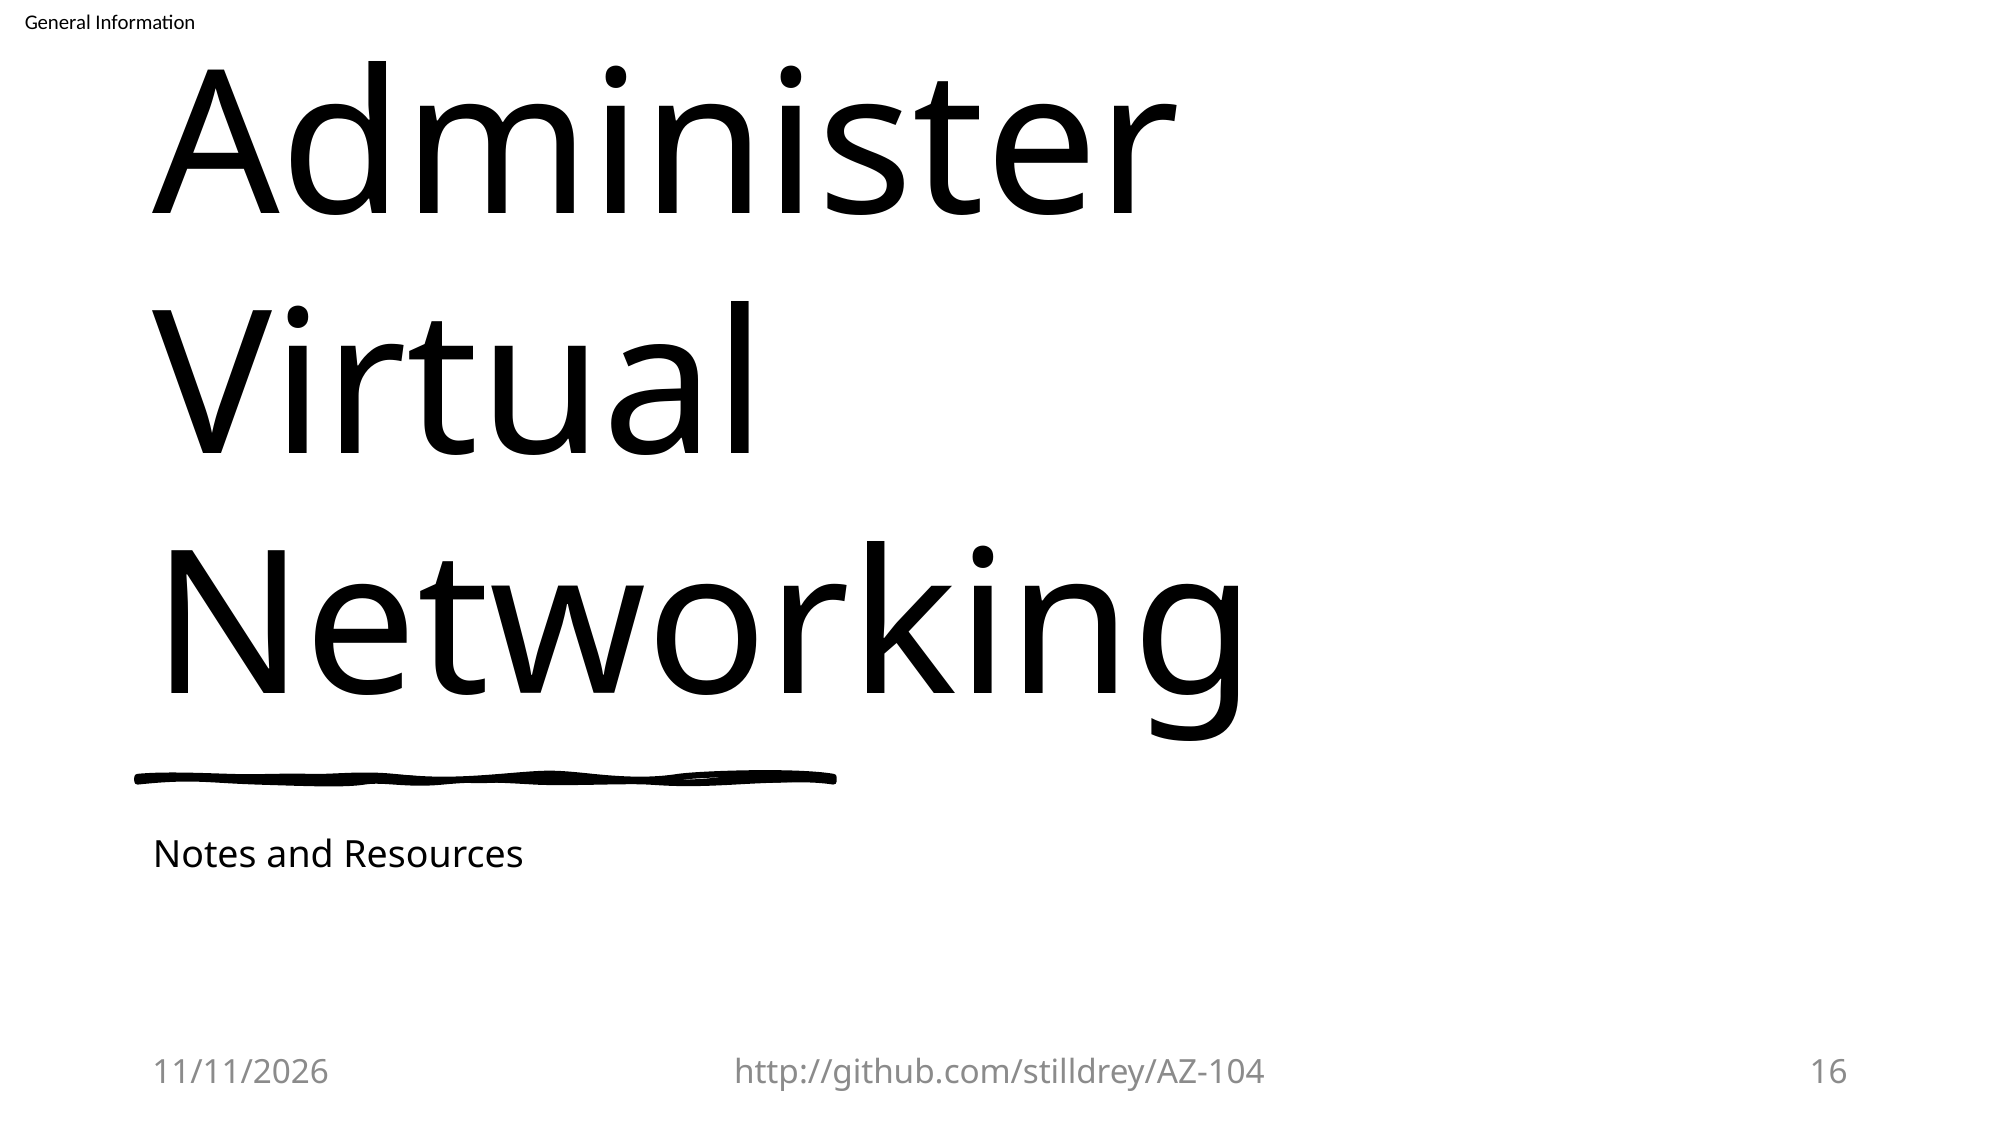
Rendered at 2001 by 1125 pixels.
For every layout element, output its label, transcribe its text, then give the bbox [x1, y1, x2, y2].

subtitle Notes and Resources [138, 817, 1863, 1002]
footer http://github.com/stilldrey/AZ-104 [662, 1042, 1338, 1103]
slide_number 16 [1412, 1042, 1863, 1103]
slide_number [137, 1042, 588, 1103]
title Administer Virtual Networking [138, 73, 1863, 741]
